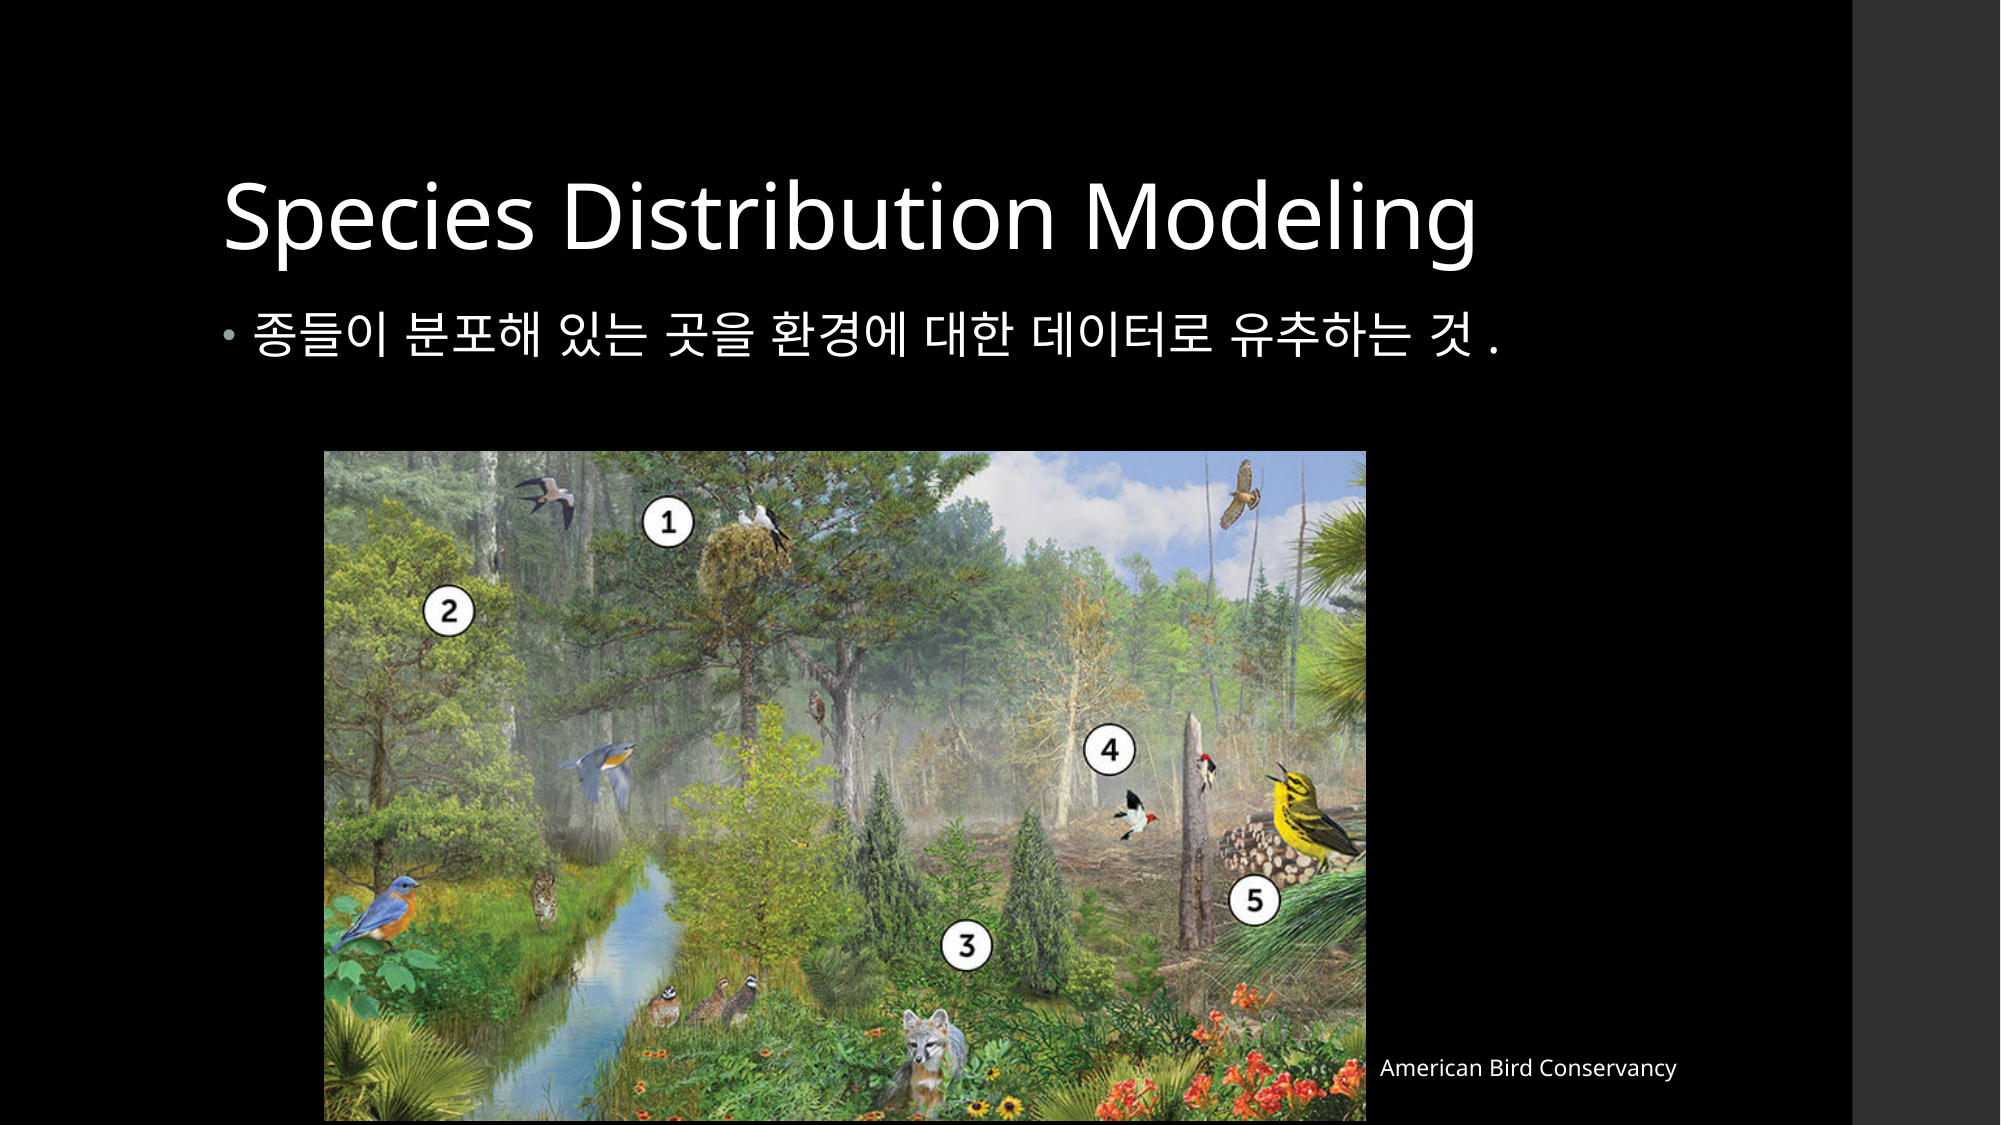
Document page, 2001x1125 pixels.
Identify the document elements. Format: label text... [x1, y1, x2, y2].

picture [324, 450, 1366, 1122]
list 종들이 분포해 있는 곳을 환경에 대한 데이터로 유추하는 것. [206, 299, 1617, 1014]
title Species Distribution Modeling [206, 60, 1797, 278]
text_box American Bird Conservancy [1372, 1045, 1816, 1089]
